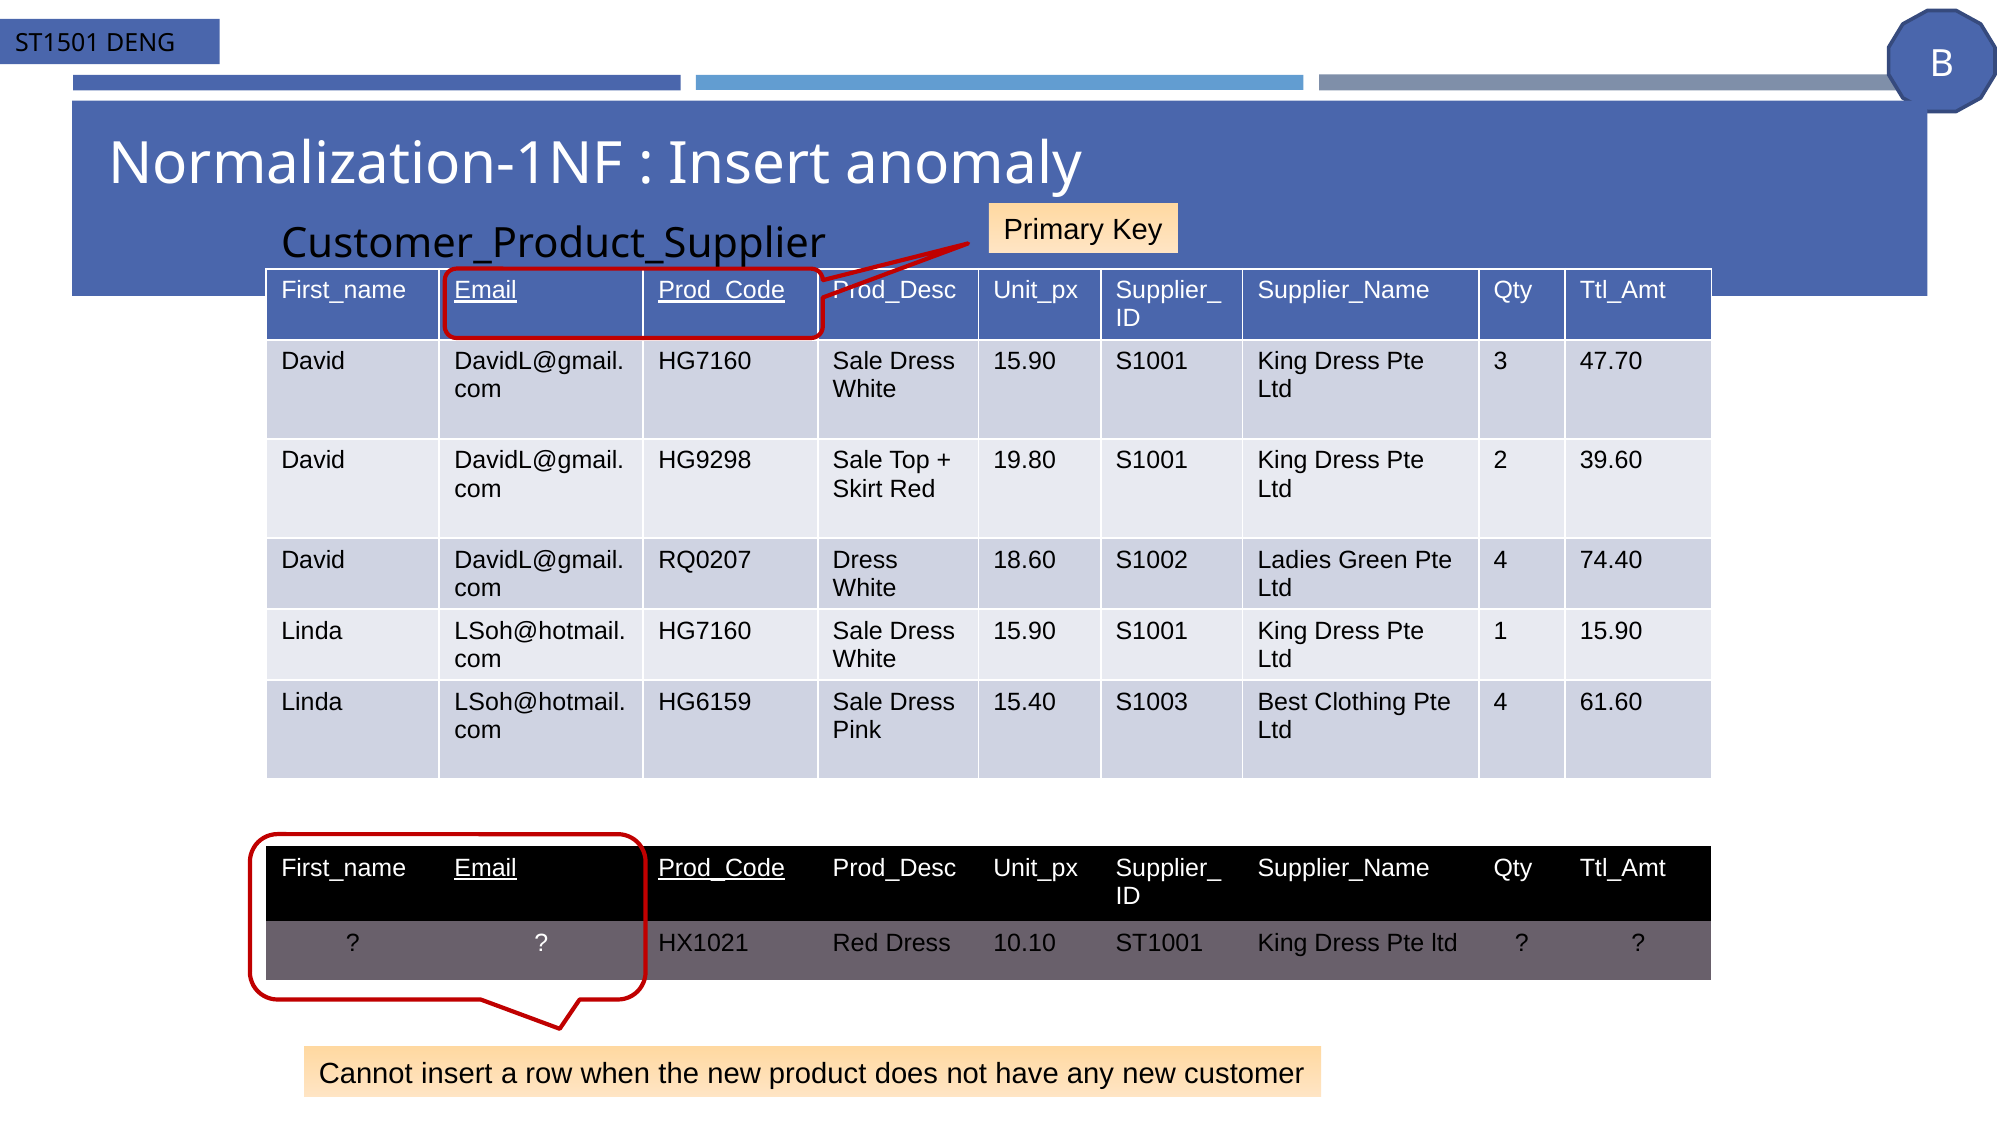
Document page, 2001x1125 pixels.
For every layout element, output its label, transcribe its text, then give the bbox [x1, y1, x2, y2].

table_cell HG7160 [644, 610, 817, 679]
table_header Supplier_Name [1243, 270, 1478, 339]
table_header Ttl_Amt [1565, 846, 1711, 921]
table_cell DavidL@gmail.com [440, 539, 642, 608]
table_header Unit_px [978, 846, 1101, 921]
table_cell S1001 [1102, 610, 1242, 679]
text_box [442, 241, 971, 341]
table_cell 4 [1480, 539, 1564, 608]
table_cell 61.60 [1566, 681, 1711, 778]
title Normalization-1NF : Insert anomaly [93, 115, 1905, 204]
table_cell DavidL@gmail.com [440, 341, 642, 438]
table_cell Linda [267, 681, 438, 778]
table_cell 15.90 [979, 341, 1100, 438]
table_cell David [267, 440, 438, 537]
table_header Email [440, 273, 449, 339]
table_cell Linda [267, 610, 438, 679]
table_cell 3 [1480, 341, 1564, 438]
table_header Unit_px [979, 270, 1100, 339]
table_cell 15.40 [979, 681, 1100, 778]
text_box Primary Key [988, 203, 1178, 253]
table_header Qty [1480, 270, 1564, 339]
table_cell David [267, 539, 438, 608]
table_cell DavidL@gmail.com [440, 440, 642, 537]
table_cell ST1001 [1101, 921, 1242, 980]
table_cell Sale Dress White [819, 610, 978, 679]
table_header Ttl_Amt [1566, 270, 1711, 339]
table_header Prod_Desc [819, 273, 978, 339]
table_cell 47.70 [1566, 341, 1711, 438]
text_box [247, 831, 648, 1031]
table_cell ? [1479, 921, 1565, 980]
table_cell King Dress Pte Ltd [1243, 440, 1478, 537]
table_header Supplier_ID [1101, 846, 1242, 921]
table_cell HG7160 [644, 341, 817, 438]
table_cell Red Dress [818, 921, 978, 980]
table_cell S1001 [1102, 341, 1242, 438]
table_cell LSoh@hotmail.com [440, 610, 642, 679]
table_cell Dress White [819, 539, 978, 608]
table_cell S1001 [1102, 440, 1242, 537]
table_header Prod_Desc [818, 846, 978, 921]
table_cell S1002 [1102, 539, 1242, 608]
table_cell LSoh@hotmail.com [440, 681, 642, 778]
table_cell Best Clothing Pte Ltd [1243, 681, 1478, 778]
table_cell 2 [1480, 440, 1564, 537]
table_cell 4 [1480, 681, 1564, 778]
table_cell 10.10 [978, 921, 1101, 980]
table_header Supplier_Name [1242, 846, 1479, 921]
table_cell 39.60 [1566, 440, 1711, 537]
table_cell King Dress Pte ltd [1242, 921, 1479, 980]
table_cell Sale Top + Skirt Red [819, 440, 978, 537]
table_cell Ladies Green Pte Ltd [1243, 539, 1478, 608]
table_cell 15.90 [1566, 610, 1711, 679]
table_cell RQ0207 [644, 539, 817, 608]
table_cell David [267, 341, 438, 438]
table_cell ? [1565, 921, 1711, 980]
table_cell HG9298 [644, 440, 817, 537]
table_header Prod_Code [644, 846, 818, 921]
table_cell S1003 [1102, 681, 1242, 778]
table_cell 74.40 [1566, 539, 1711, 608]
table_cell 19.80 [979, 440, 1100, 537]
text_box Cannot insert a row when the new product does not have any new customer [304, 1046, 1322, 1097]
table_cell HX1021 [647, 921, 818, 980]
table_cell 15.90 [979, 610, 1100, 679]
table_header First_name [267, 273, 438, 339]
table_cell Sale Dress White [819, 341, 978, 438]
table_cell 18.60 [979, 539, 1100, 608]
table_header Supplier_ID [1102, 270, 1242, 339]
table_header Qty [1479, 846, 1565, 921]
table_cell King Dress Pte Ltd [1243, 341, 1478, 438]
text_box Customer_Product_Supplier [266, 208, 1070, 273]
table_cell 1 [1480, 610, 1564, 679]
table_cell Sale Dress Pink [819, 681, 978, 778]
table_cell HG6159 [644, 681, 817, 778]
table_cell King Dress Pte Ltd [1243, 610, 1478, 679]
